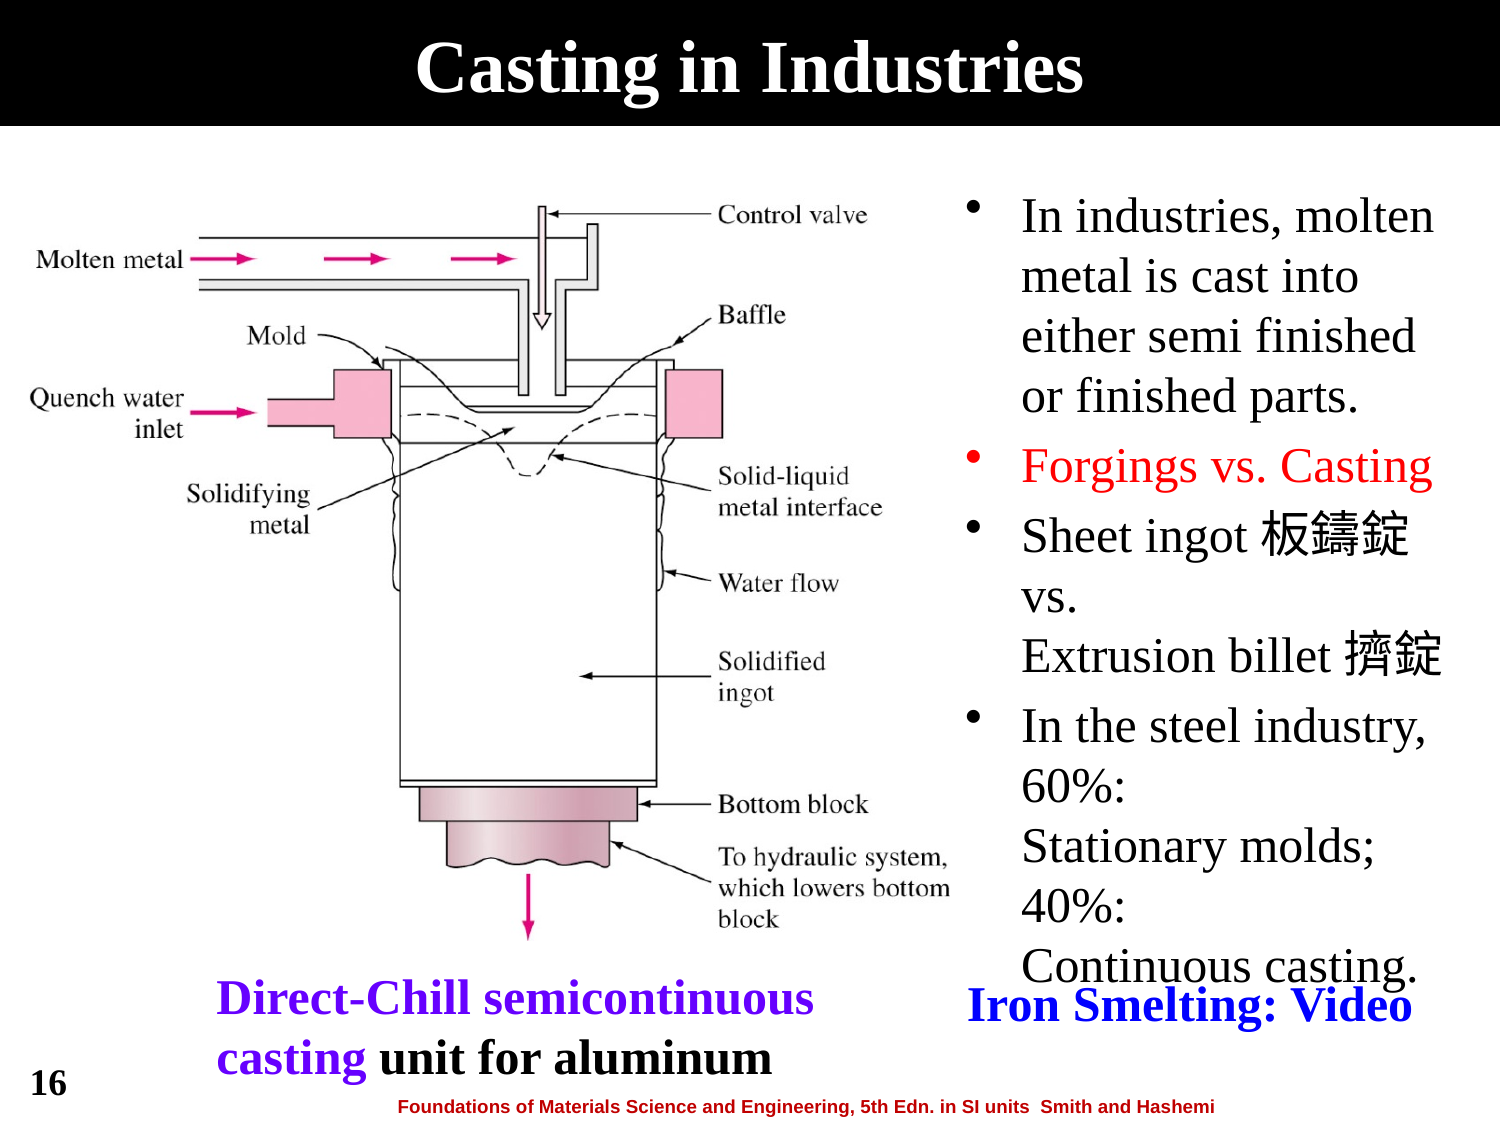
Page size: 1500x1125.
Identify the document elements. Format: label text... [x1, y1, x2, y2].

text_box Direct-Chill semicontinuous casting unit for aluminum [201, 957, 830, 1093]
picture [29, 198, 951, 941]
text_box Iron Smelting: Video [952, 964, 1429, 1039]
title Casting in Industries [0, 0, 1500, 126]
slide_number 16 [0, 1049, 83, 1125]
list In industries, molten metal is cast into either semi finished or finished parts. Forgings vs. Casting Sheet ingot板鑄錠vs. Extrusion billet擠錠 In the steel industry, 60%: Stationary molds; 40%: Continuous casting. [949, 174, 1483, 1000]
